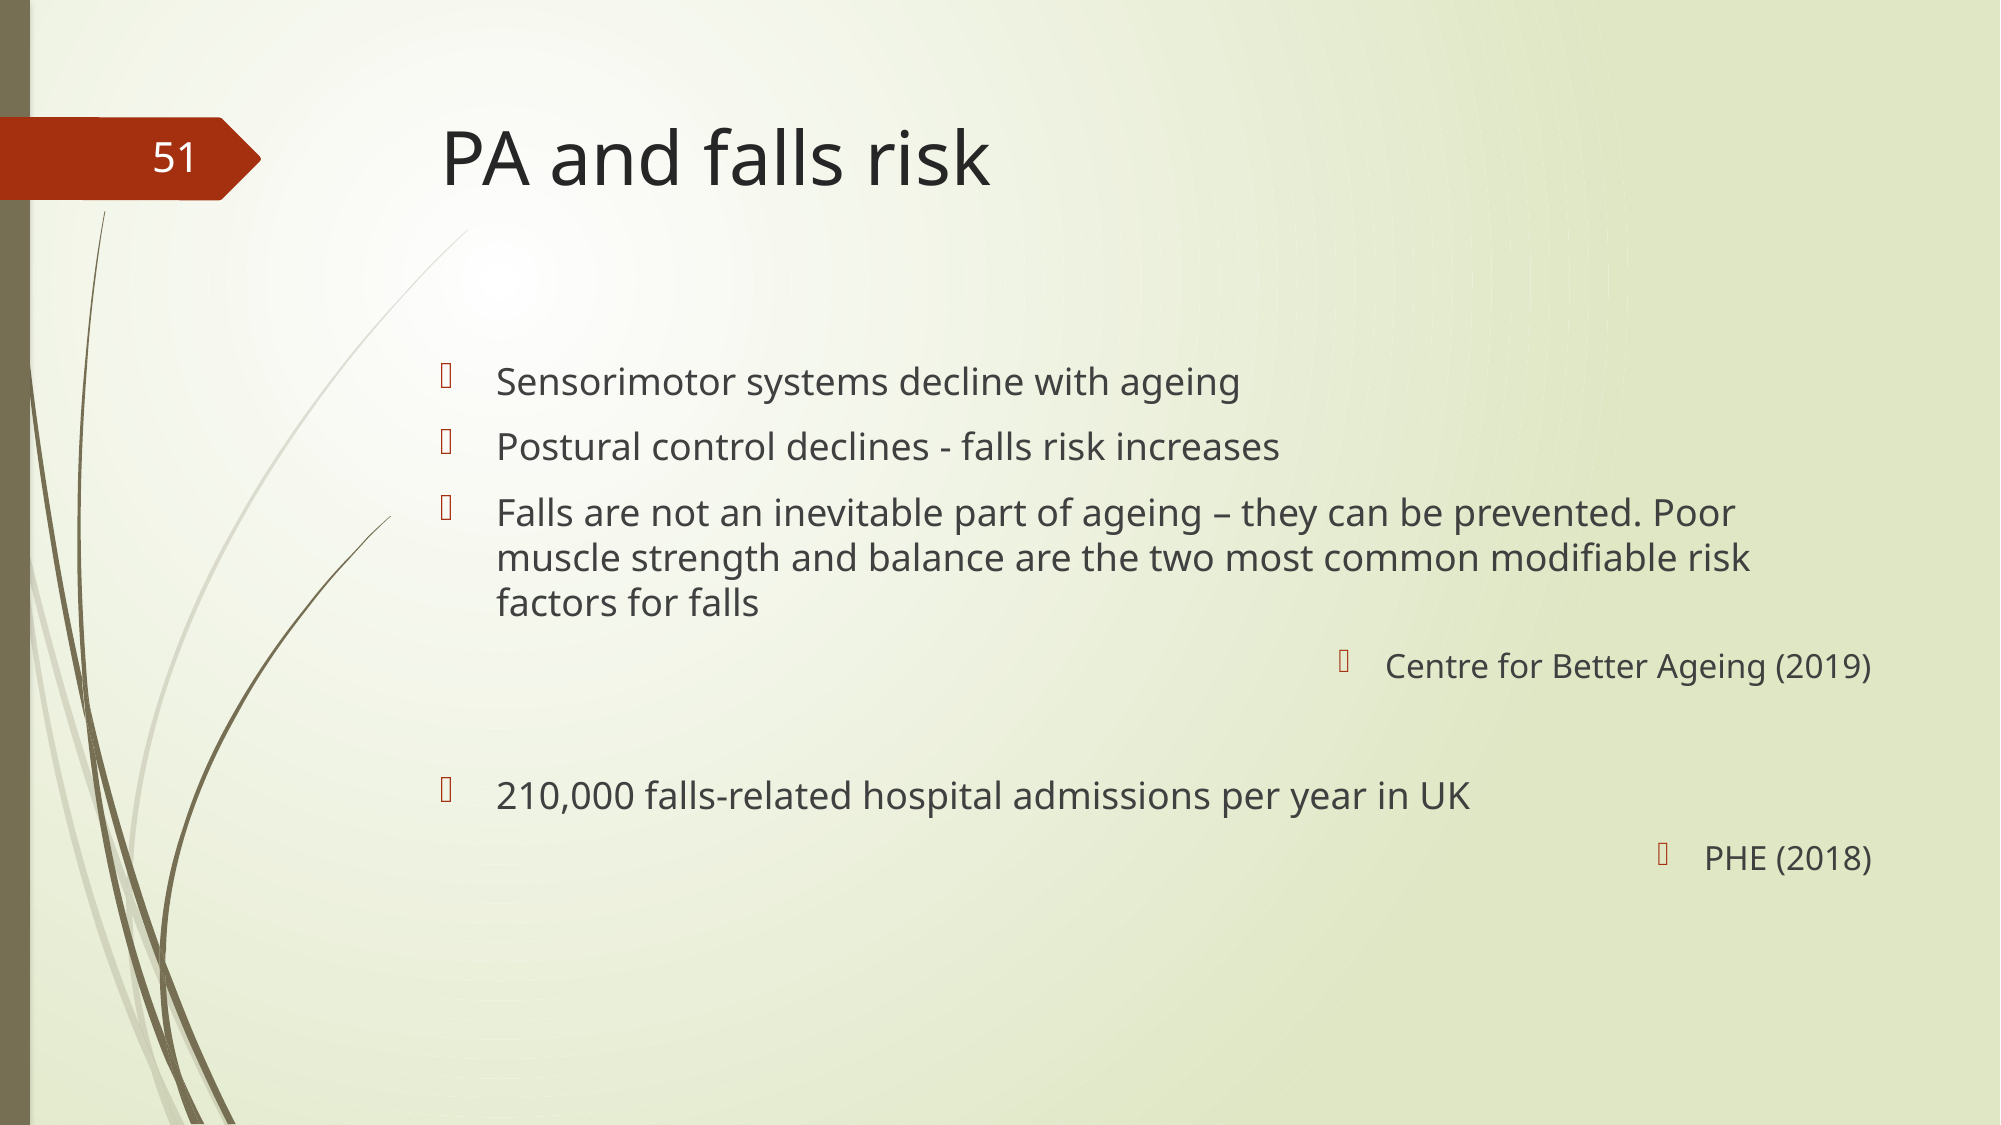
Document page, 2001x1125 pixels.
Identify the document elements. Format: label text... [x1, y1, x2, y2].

slide_number 51 [87, 129, 216, 190]
title PA and falls risk [425, 102, 1888, 313]
list Sensorimotor systems decline with ageing Postural control declines - falls risk increases Falls are not an inevitable part of ageing – they can be prevented. Poor muscle strength and balance are the two most common modifiable risk factors for falls Centre for Better Ageing (2019) 210,000 falls-related hospital admissions per year in UK PHE (2018) [424, 350, 1888, 970]
